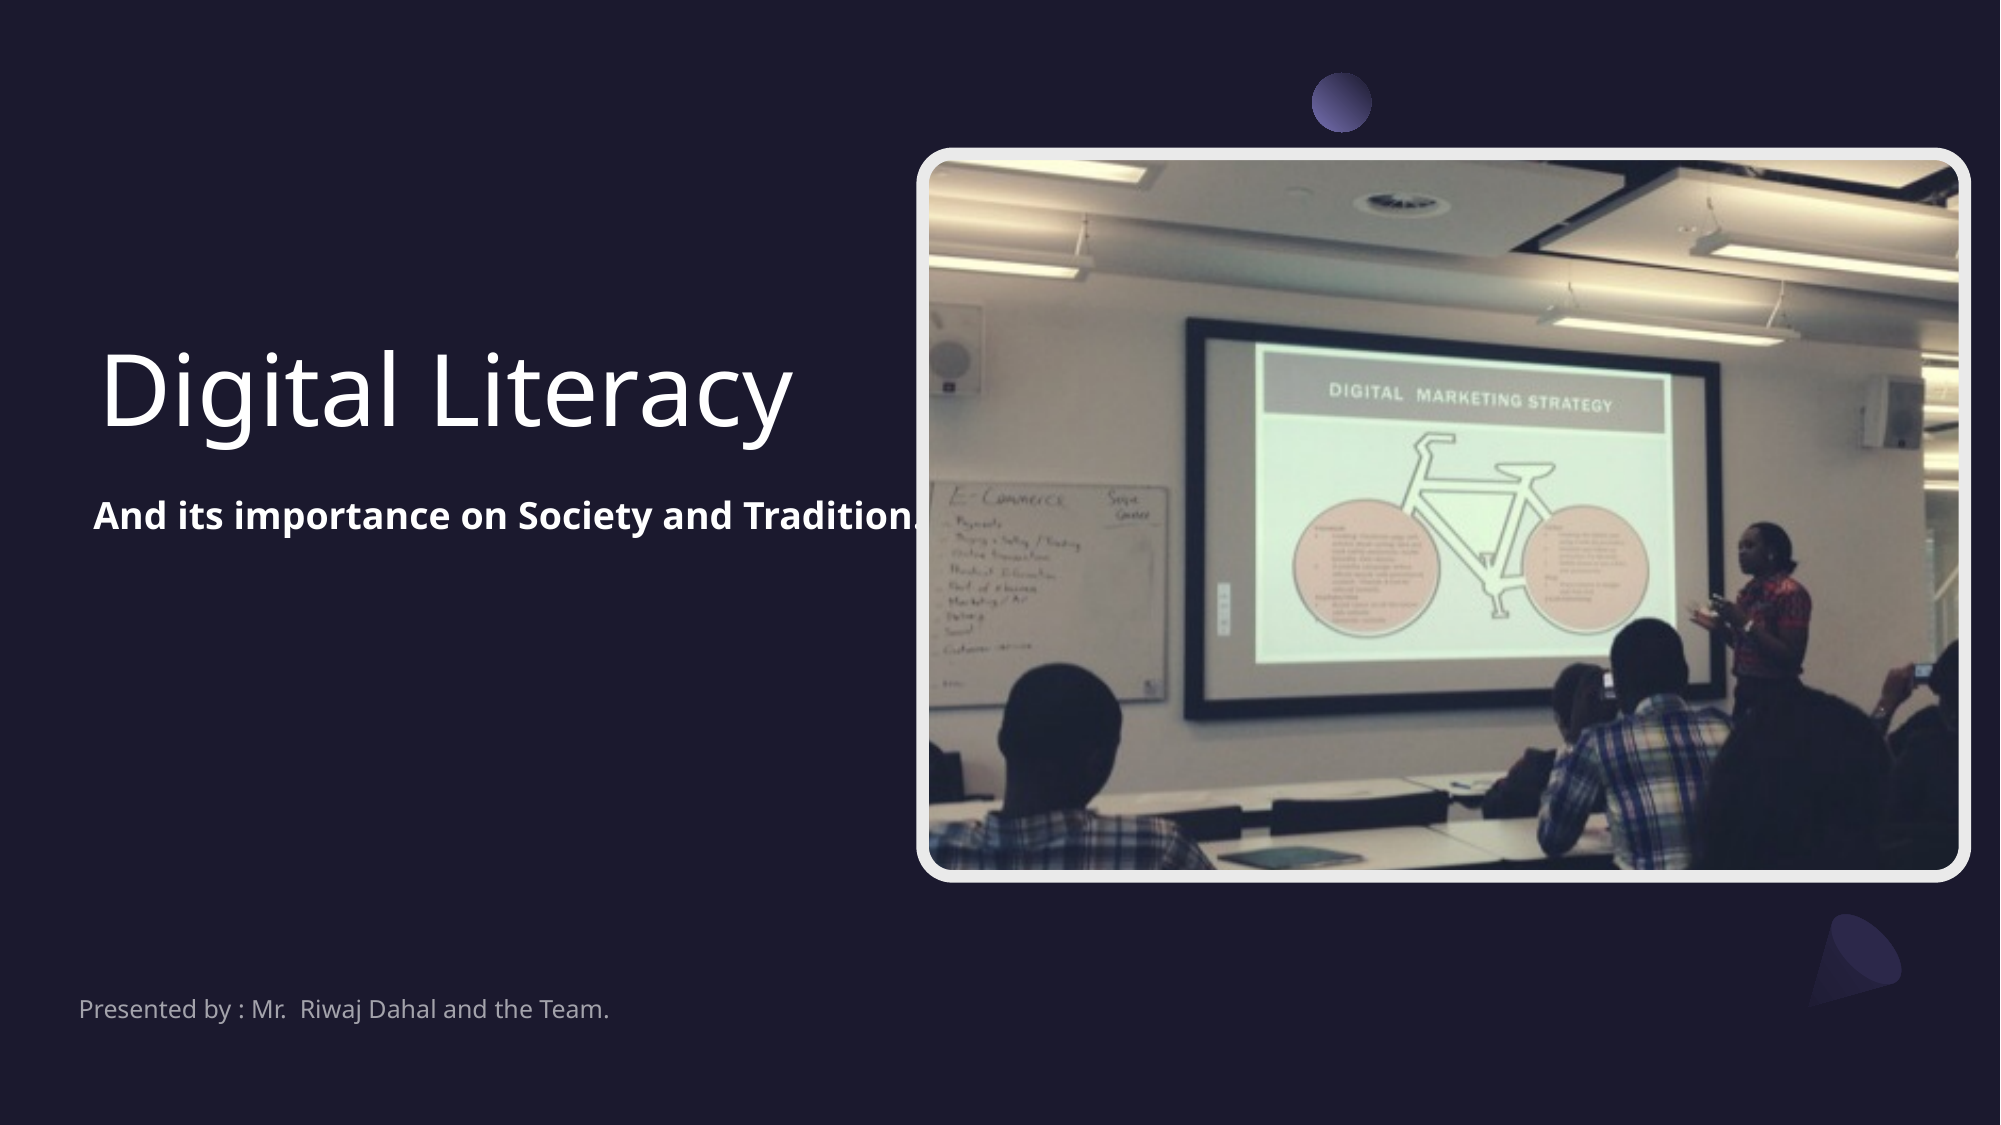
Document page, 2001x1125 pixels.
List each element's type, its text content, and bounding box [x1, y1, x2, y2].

title Digital Literacy [99, 333, 811, 449]
list Presented by : Mr. Riwaj Dahal and the Team. [78, 990, 623, 1055]
picture [922, 153, 1965, 877]
text_box And its importance on Society and Tradition. [78, 484, 916, 545]
